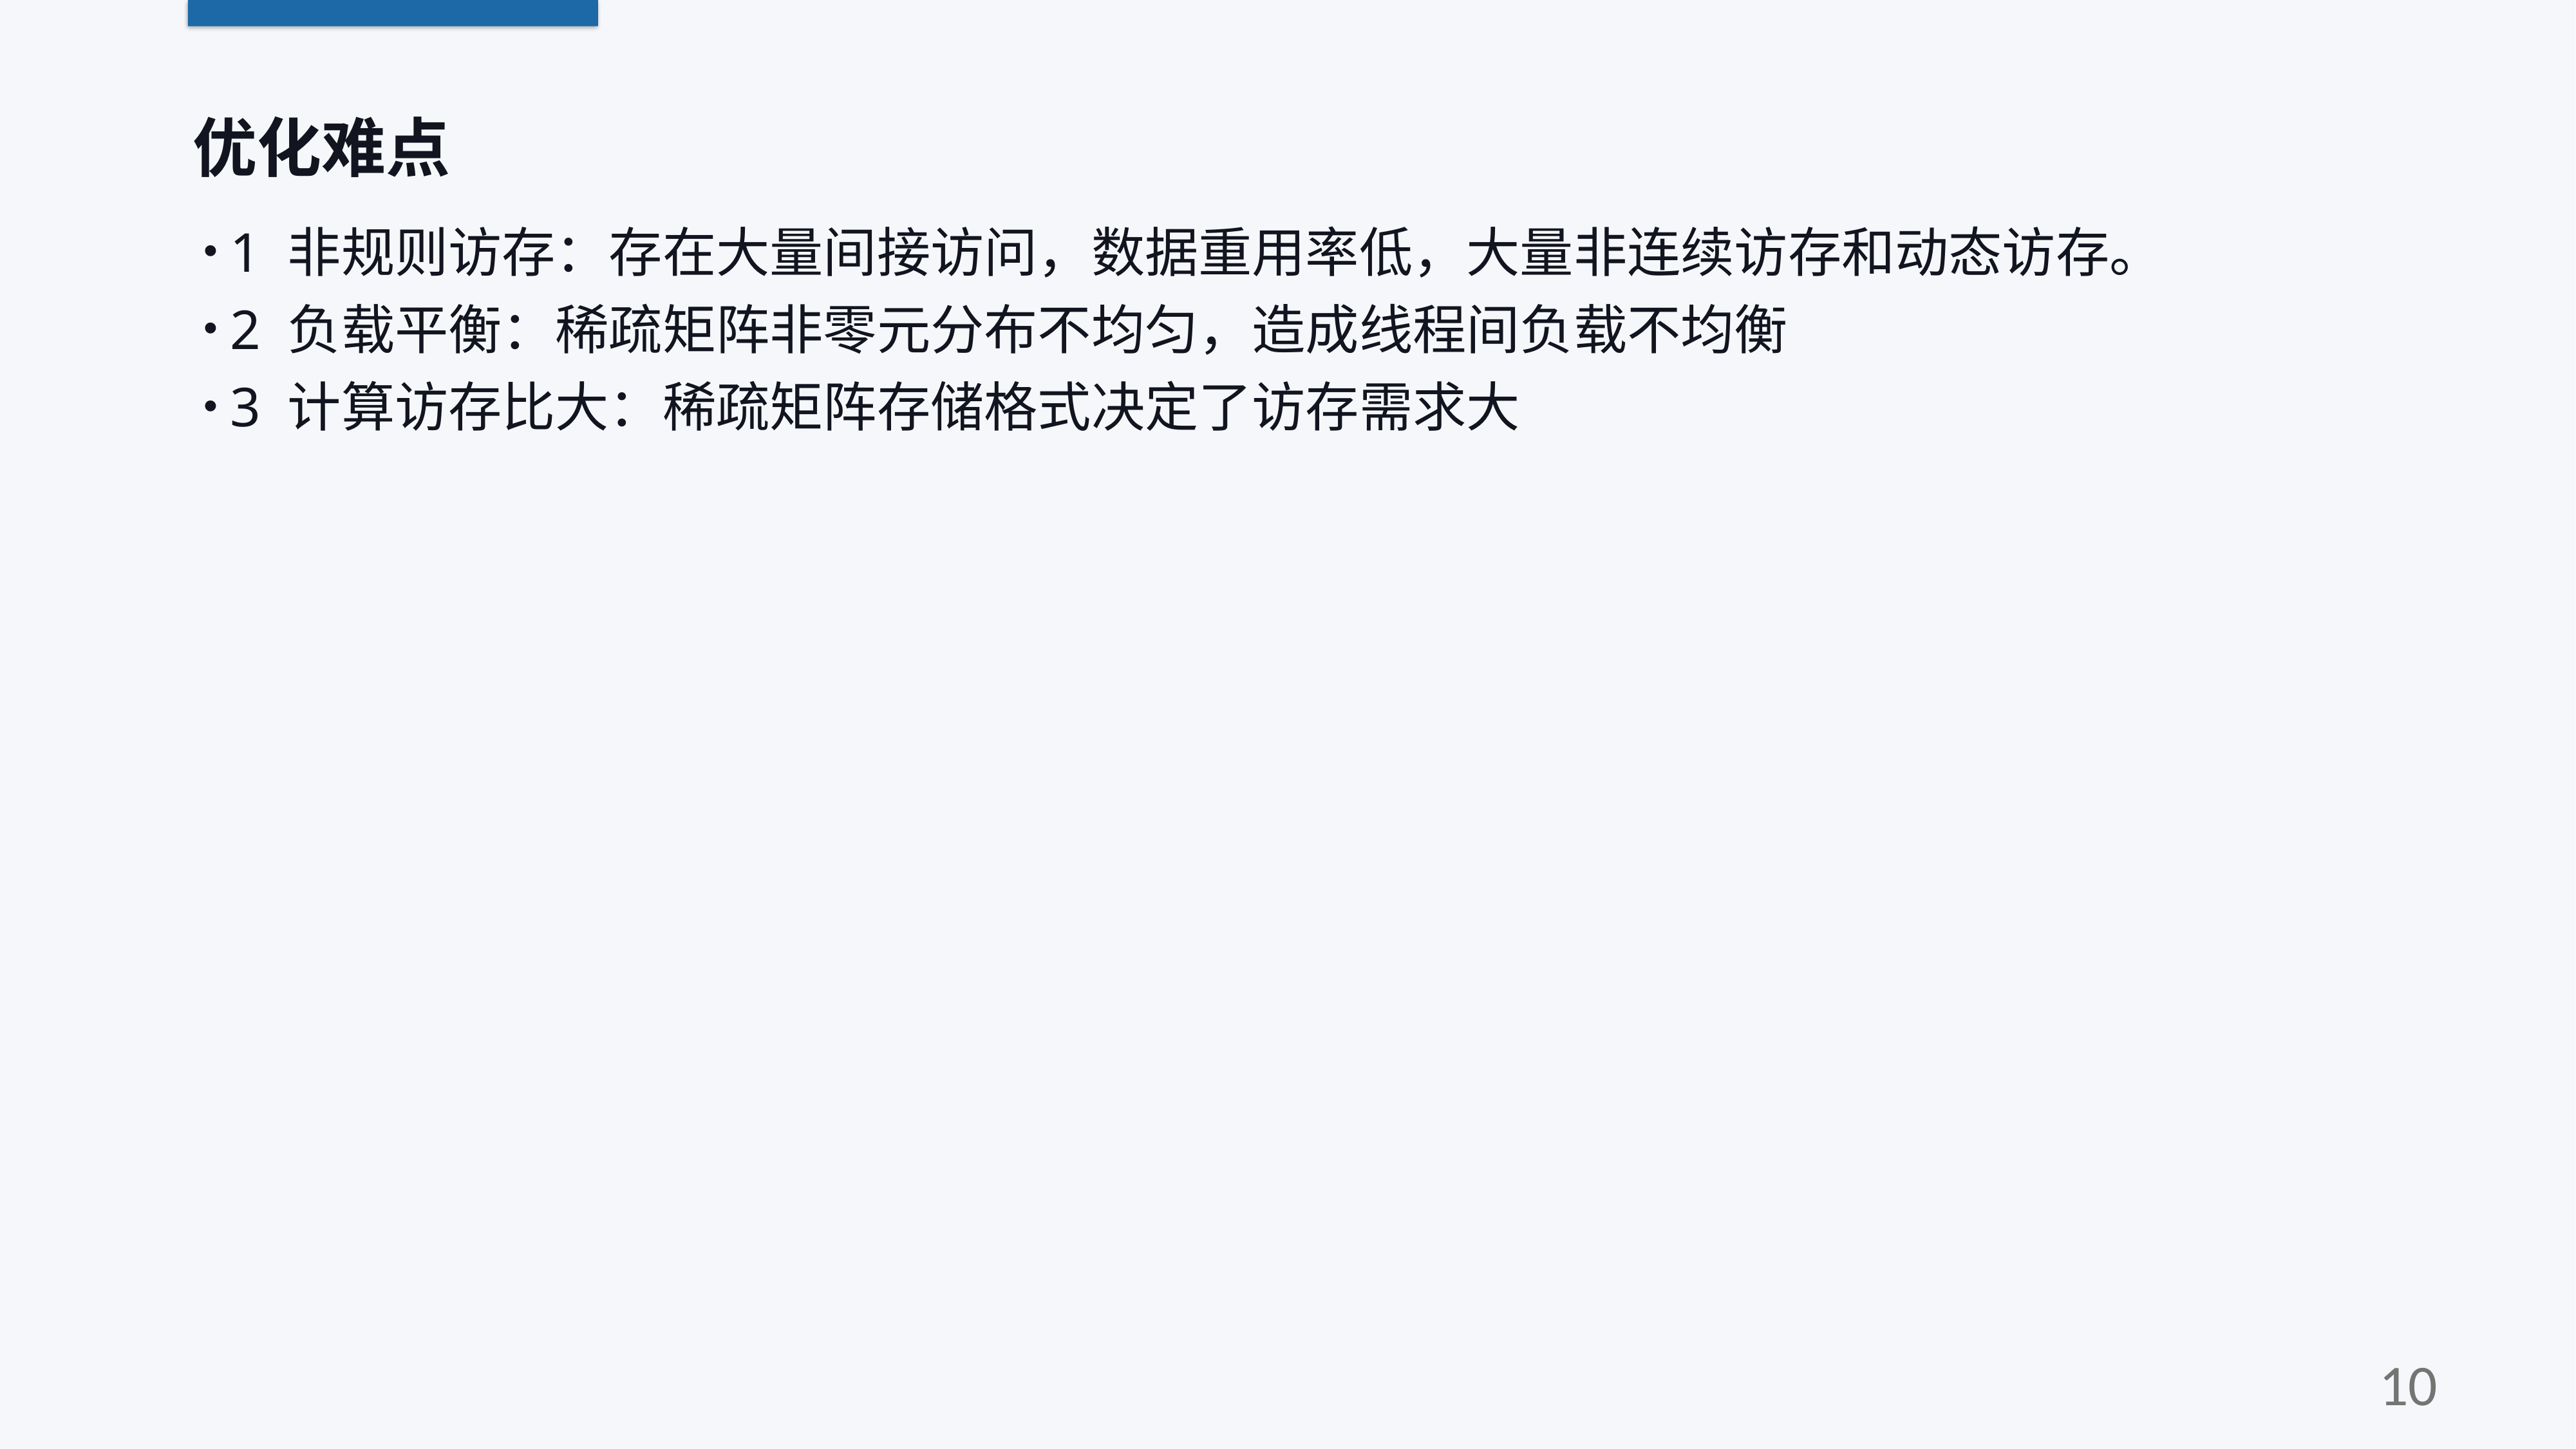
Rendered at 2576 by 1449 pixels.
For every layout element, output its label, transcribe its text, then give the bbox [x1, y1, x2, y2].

list 优化难点 [156, 88, 1288, 207]
text_box 1 非规则访存：存在大量间接访问，数据重用率低，大量非连续访存和动态访存。 2 负载平衡：稀疏矩阵非零元分布不均匀，造成线程间负载不均衡 3 计算访存比大：稀疏矩阵存储格式决定了访存需求大 [182, 207, 2315, 442]
text_box 10 [1845, 1343, 2447, 1421]
